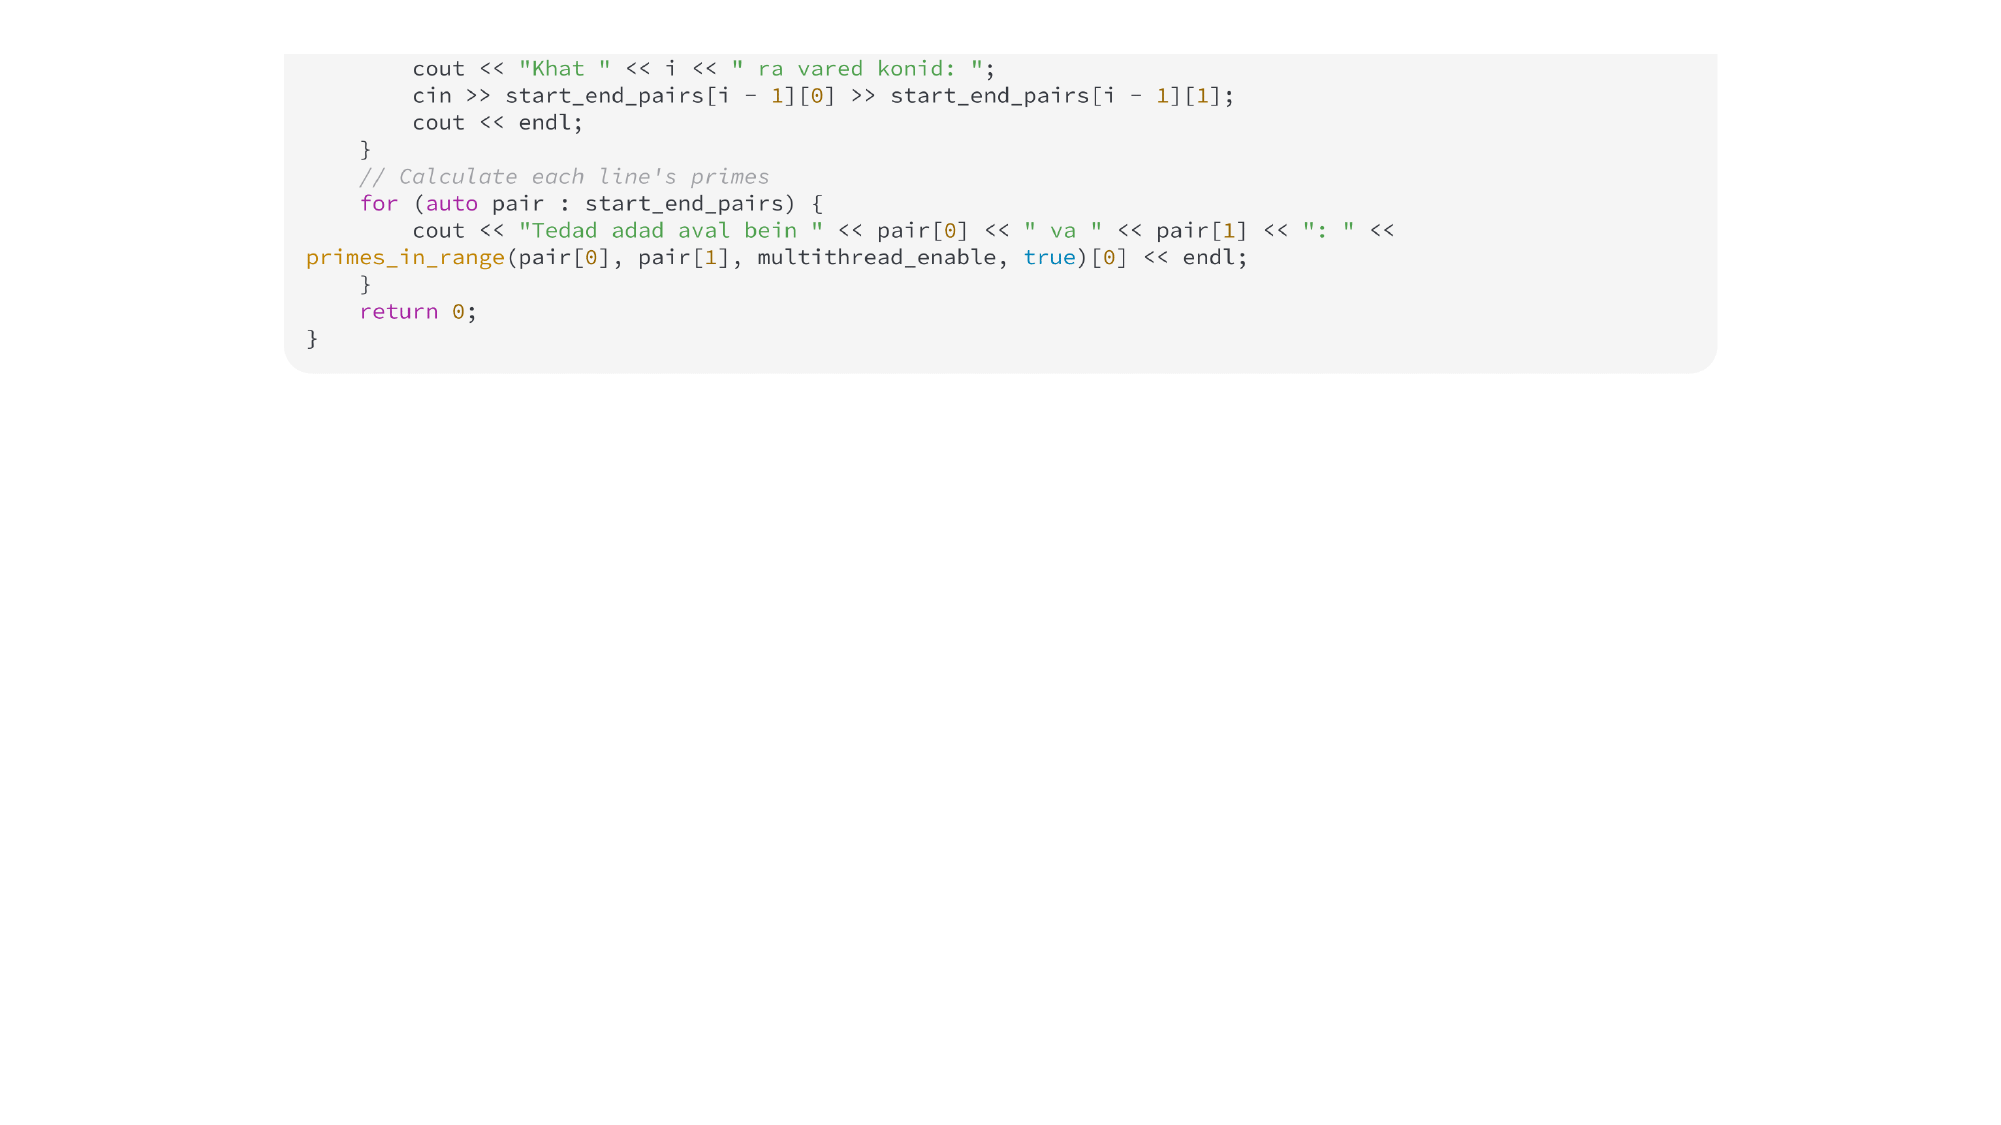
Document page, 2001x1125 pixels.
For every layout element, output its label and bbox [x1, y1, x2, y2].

picture [203, 0, 1796, 1125]
